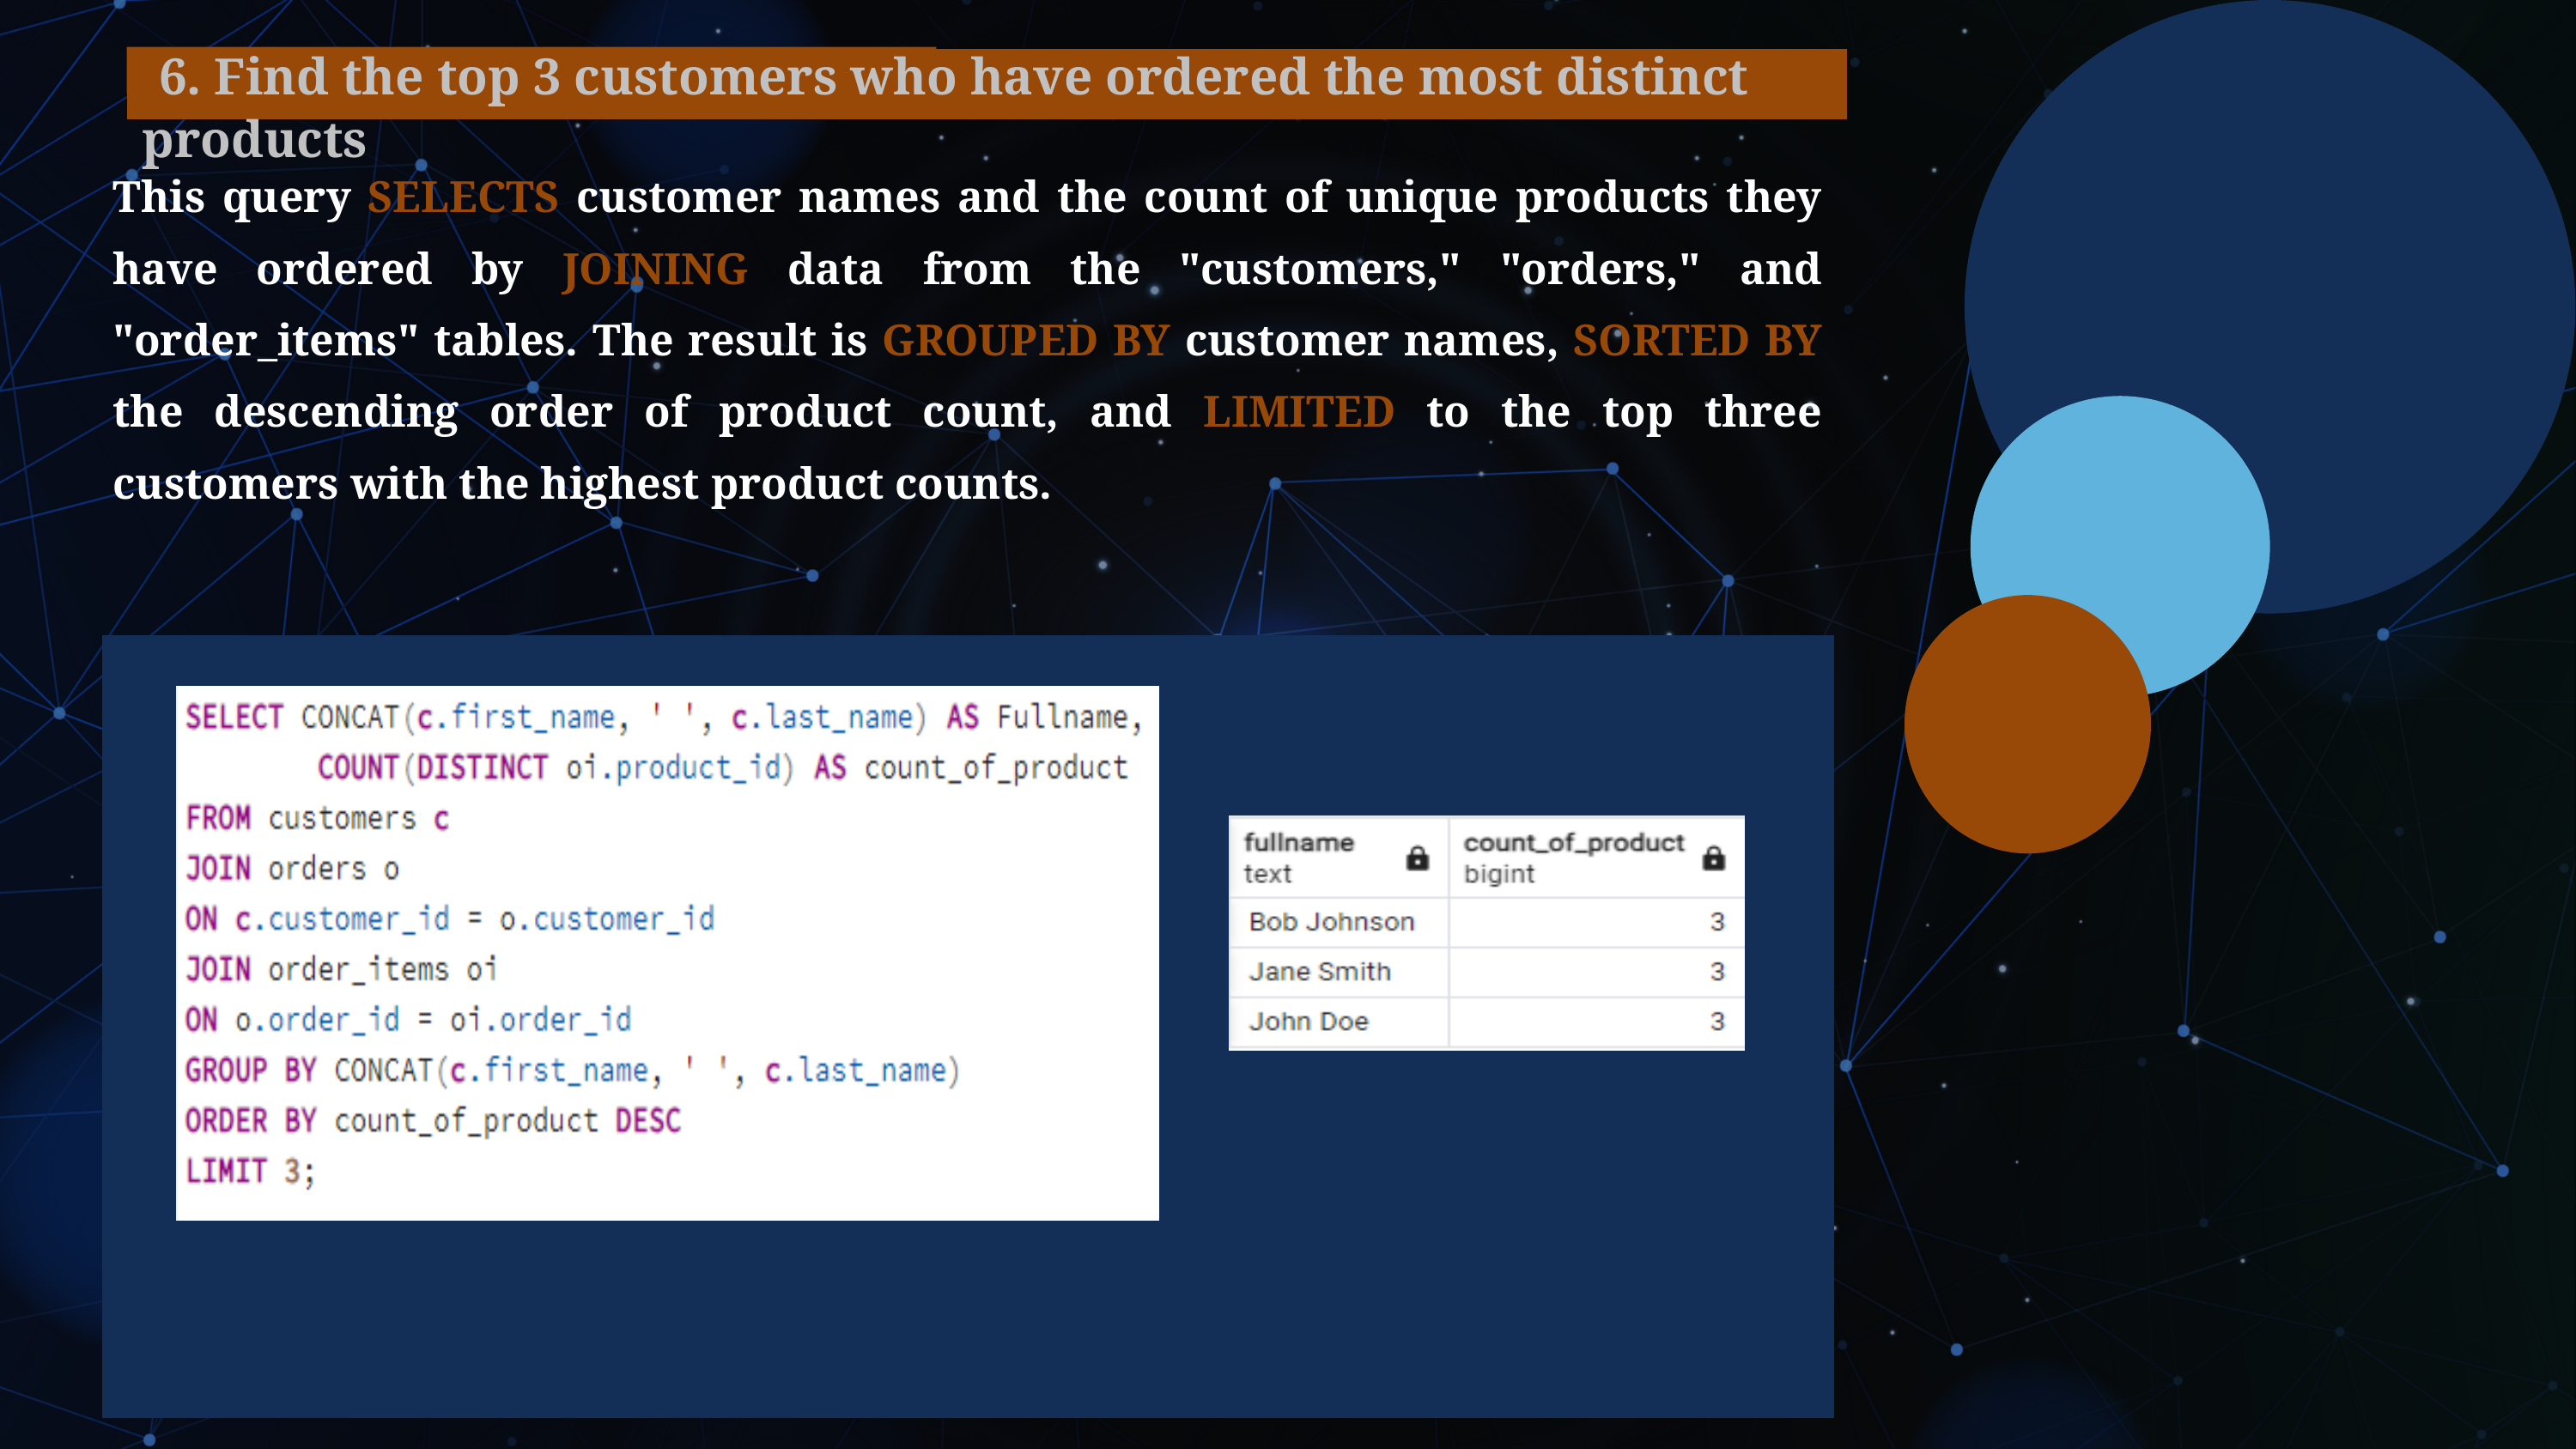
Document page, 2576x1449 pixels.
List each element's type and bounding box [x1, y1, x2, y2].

text_box [126, 29, 1847, 119]
picture [0, 0, 2576, 1449]
text_box [101, 611, 1835, 1419]
text_box [1970, 395, 2270, 697]
text_box [1964, 0, 2576, 614]
